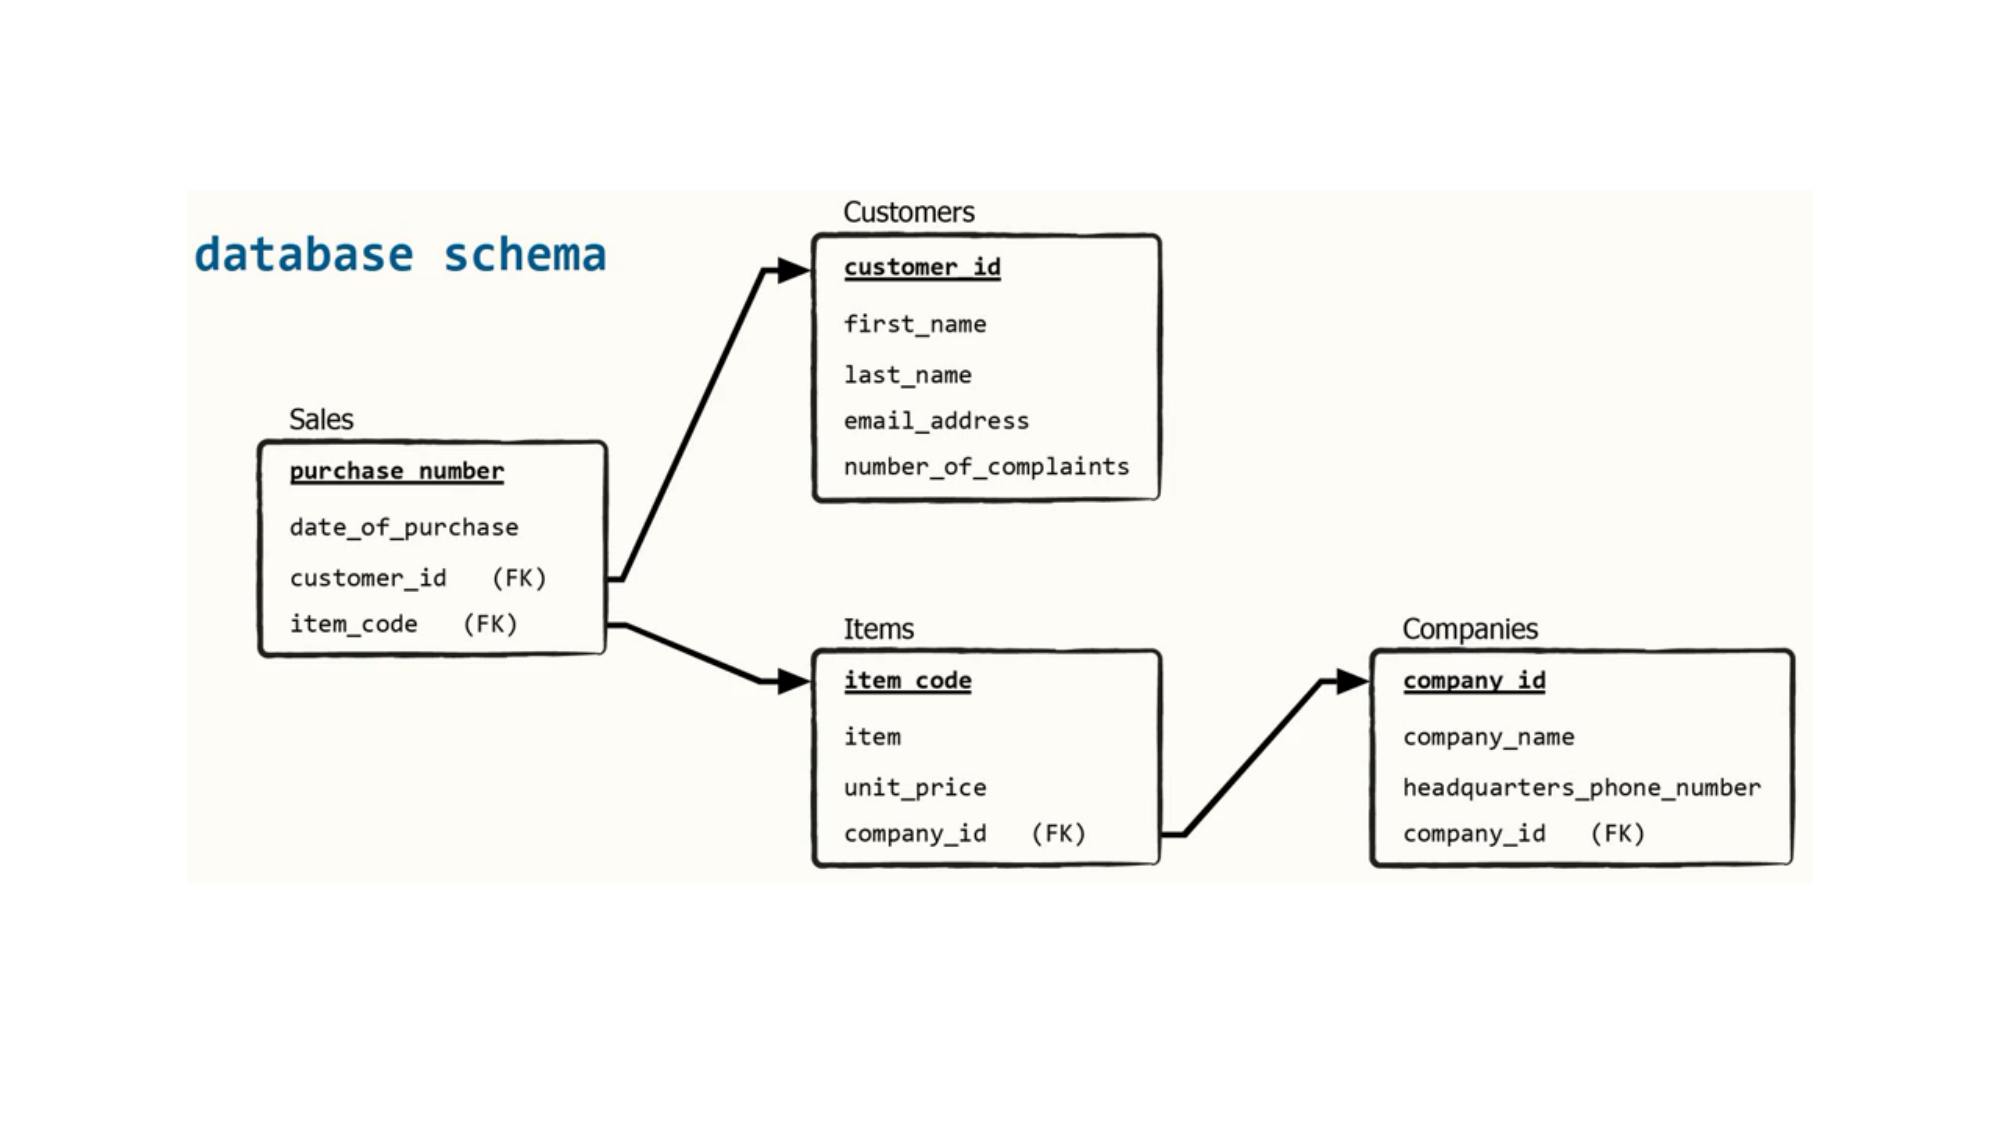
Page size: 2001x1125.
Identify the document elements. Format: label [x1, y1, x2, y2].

picture [187, 190, 1813, 883]
